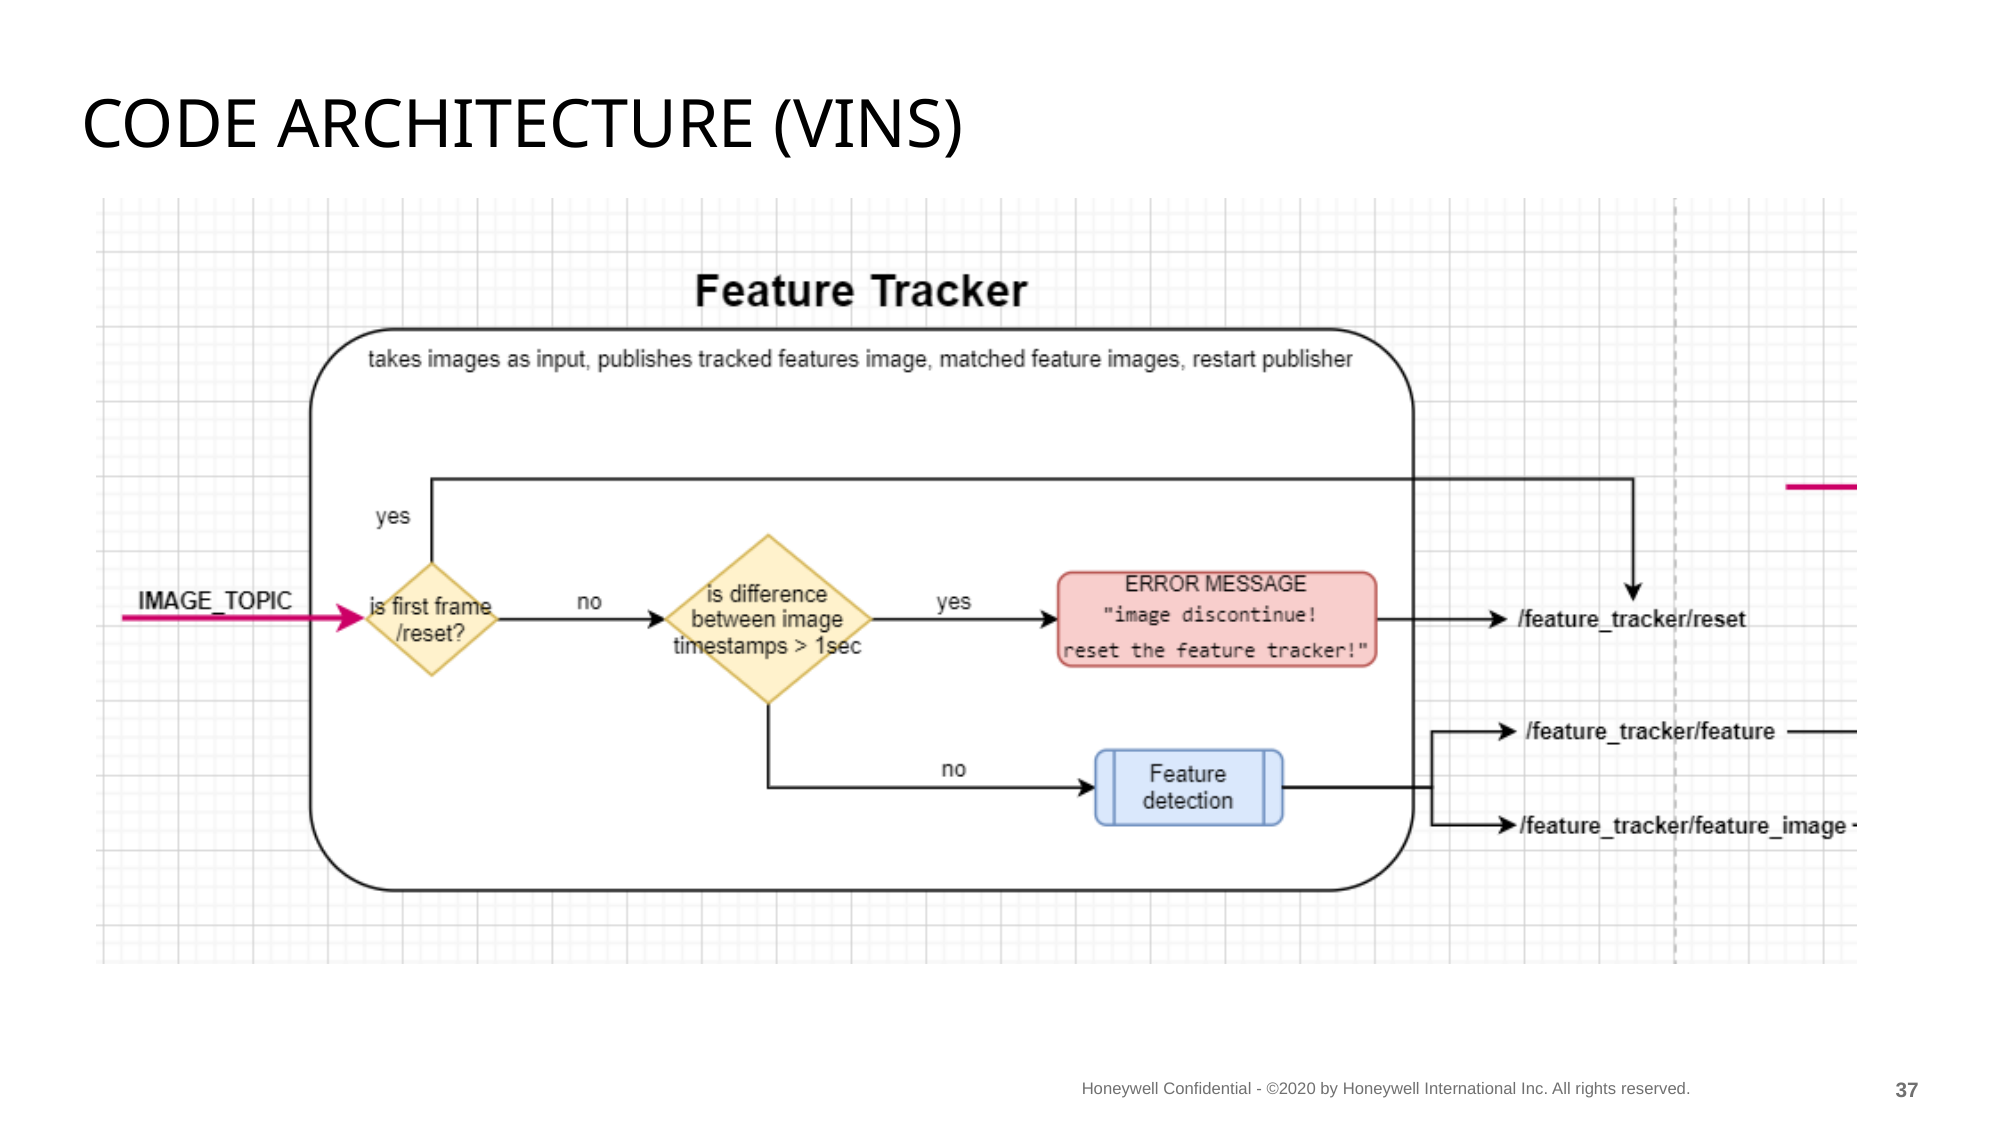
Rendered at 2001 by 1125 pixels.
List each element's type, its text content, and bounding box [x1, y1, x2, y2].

slide_number 35 [1837, 1062, 1919, 1102]
picture [96, 198, 1858, 965]
title Code Architecture (VINS) [81, 81, 1919, 150]
